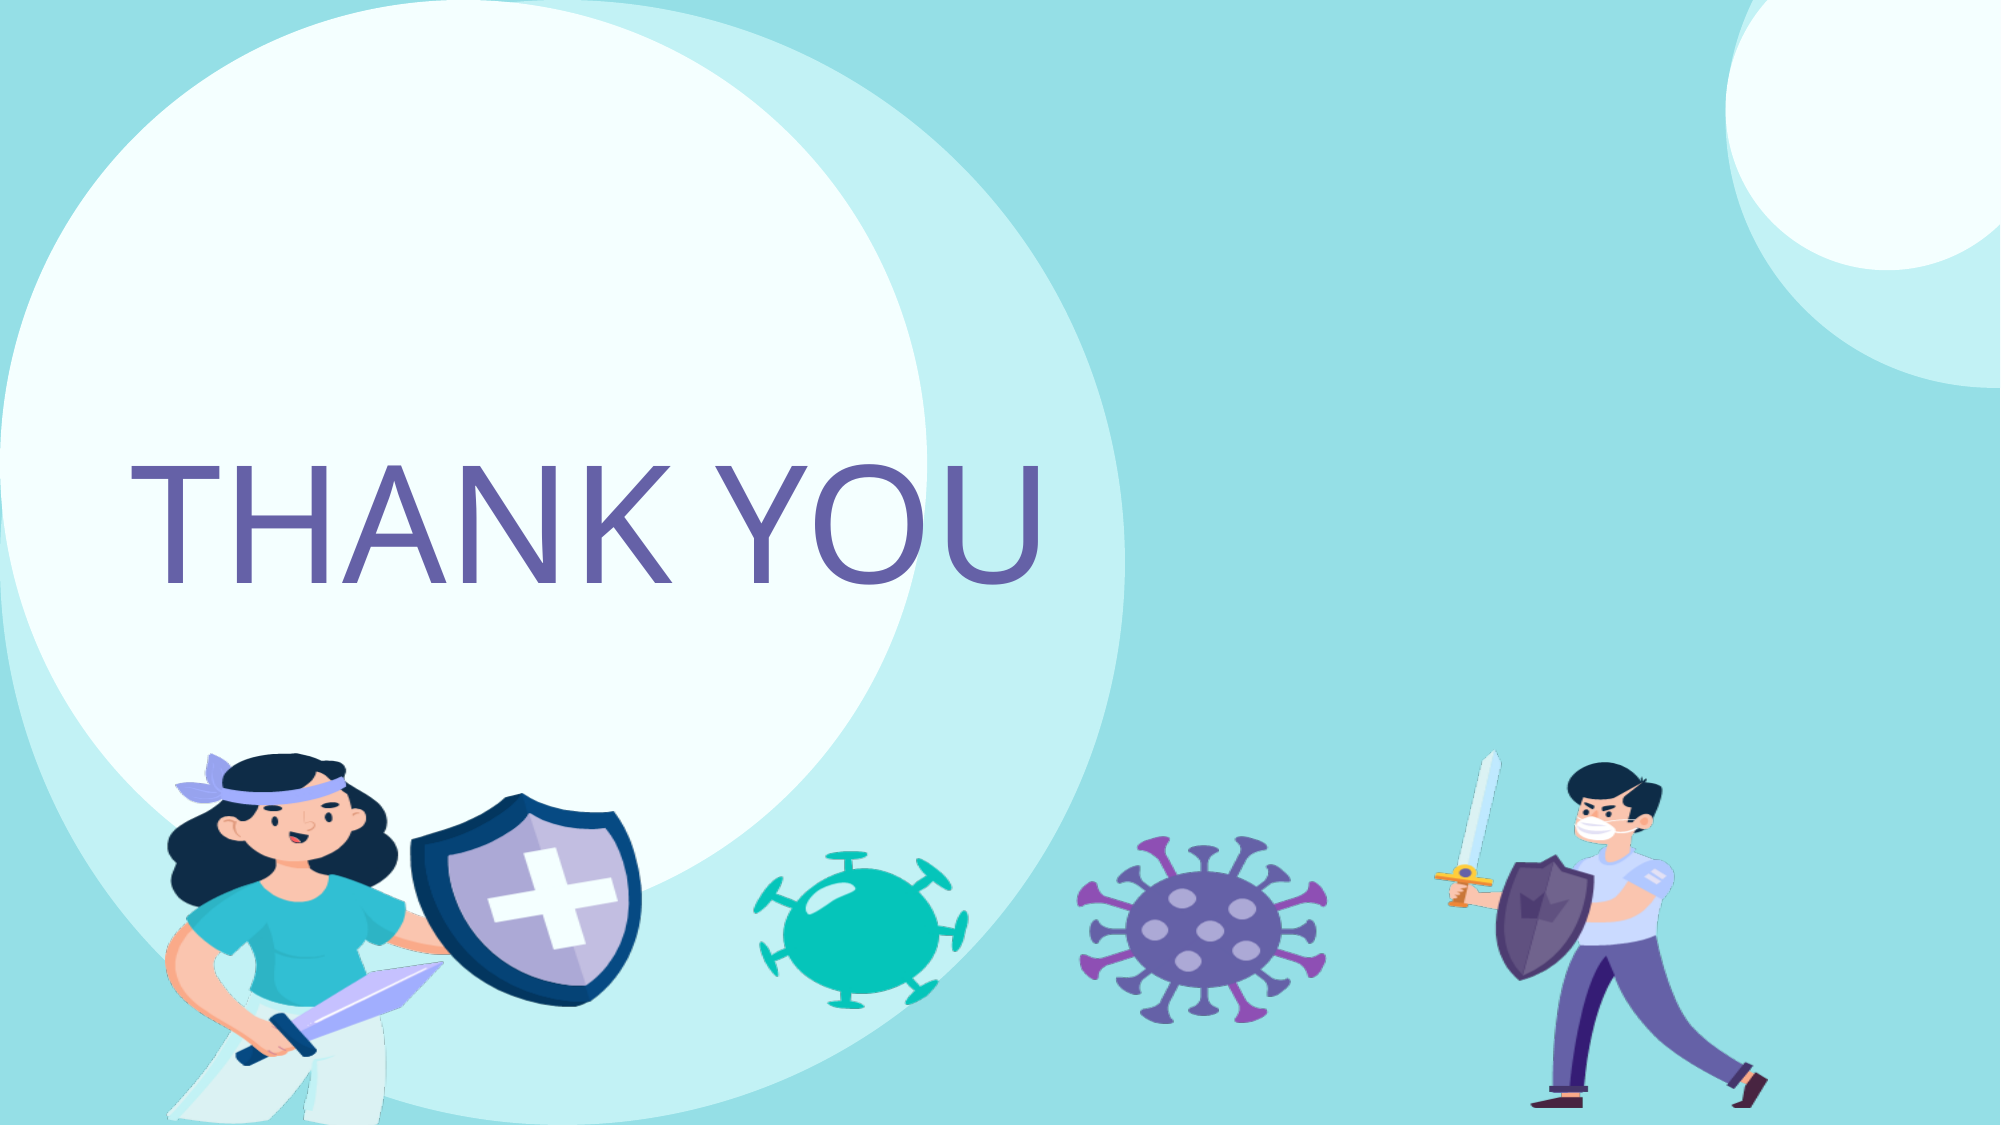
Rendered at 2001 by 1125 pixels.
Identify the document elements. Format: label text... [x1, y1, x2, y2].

picture [164, 749, 1768, 1125]
title THANK YOU [115, 313, 1181, 760]
